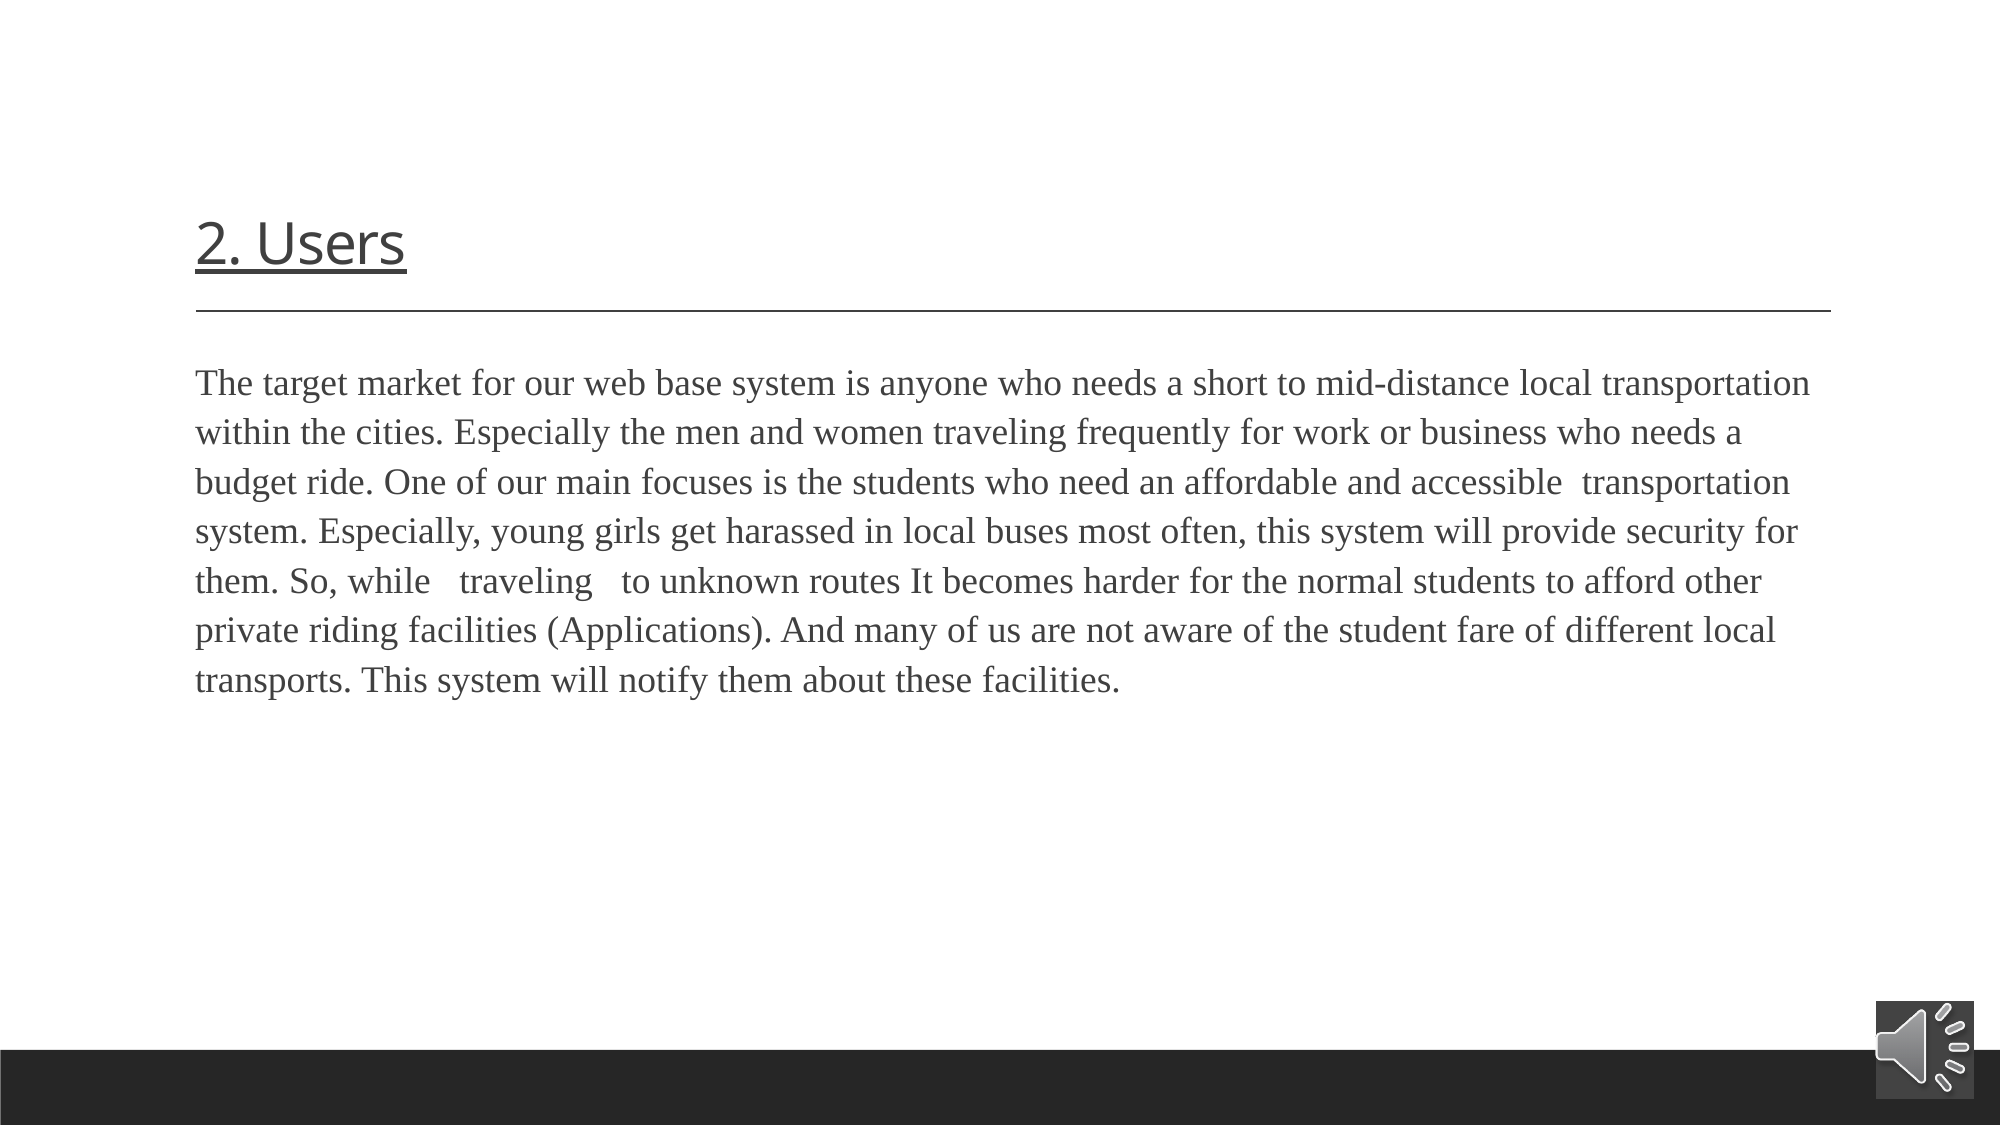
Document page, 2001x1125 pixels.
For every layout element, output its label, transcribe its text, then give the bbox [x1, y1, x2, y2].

picture [1874, 999, 1976, 1101]
title 2. Users [180, 47, 1830, 285]
list The target market for our web base system is anyone who needs a short to mid-distance local transportation within the cities. Especially the men and women traveling frequently for work or business who needs a budget ride. One of our main focuses is the students who need an affordable and accessible transportation system. Especially, young girls get harassed in local buses most often, this system will provide security for them. So, while traveling to unknown routes It becomes harder for the normal students to afford other private riding facilities (Applications). And many of us are not aware of the student fare of different local transports. This system will notify them about these facilities. [180, 345, 1830, 963]
